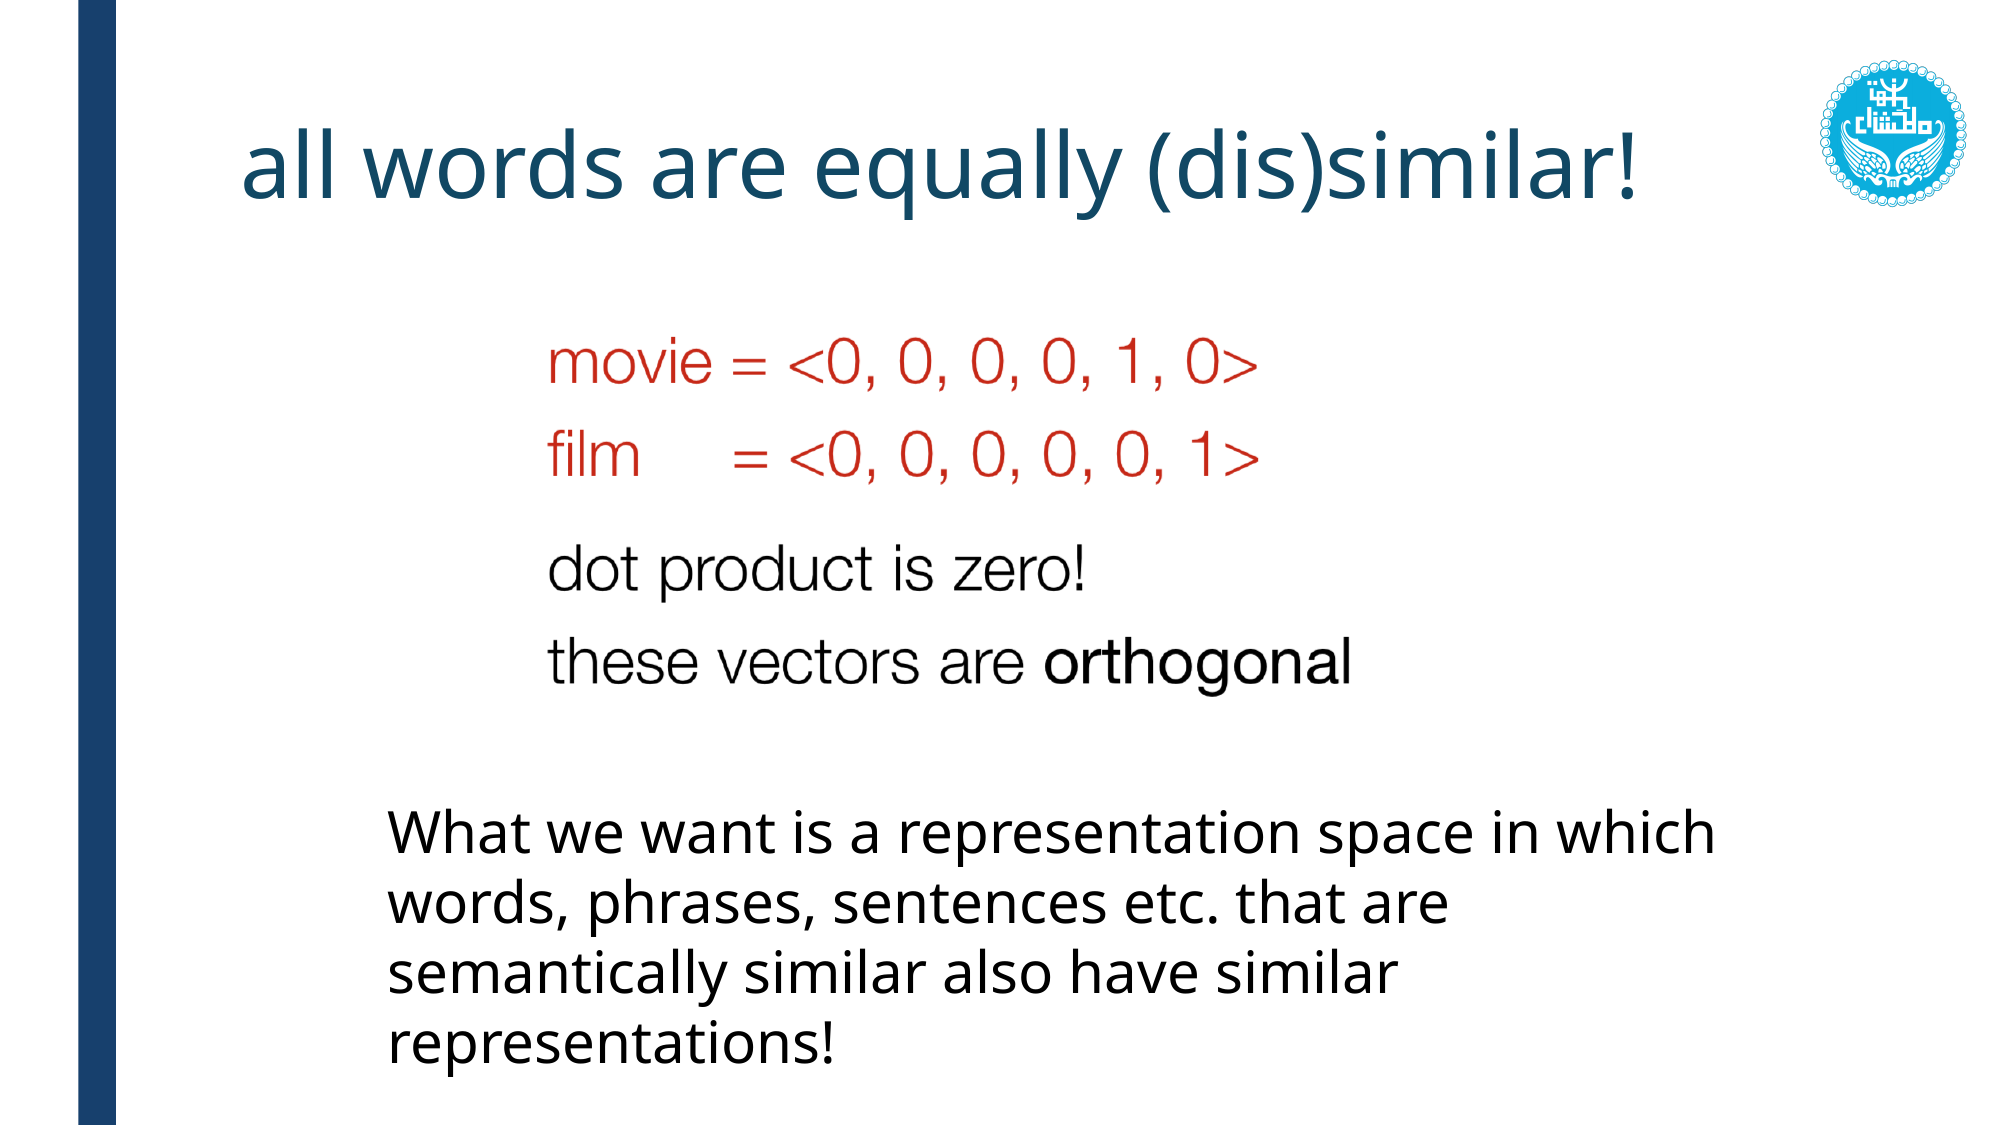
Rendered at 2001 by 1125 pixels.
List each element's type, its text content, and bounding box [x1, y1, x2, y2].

picture [499, 294, 1403, 737]
title all words are equally (dis)similar! [225, 112, 1800, 357]
text_box What we want is a representation space in which words, phrases, sentences etc. that are semantically similar also have similar representations! [372, 787, 1785, 1083]
picture [1819, 58, 1968, 208]
